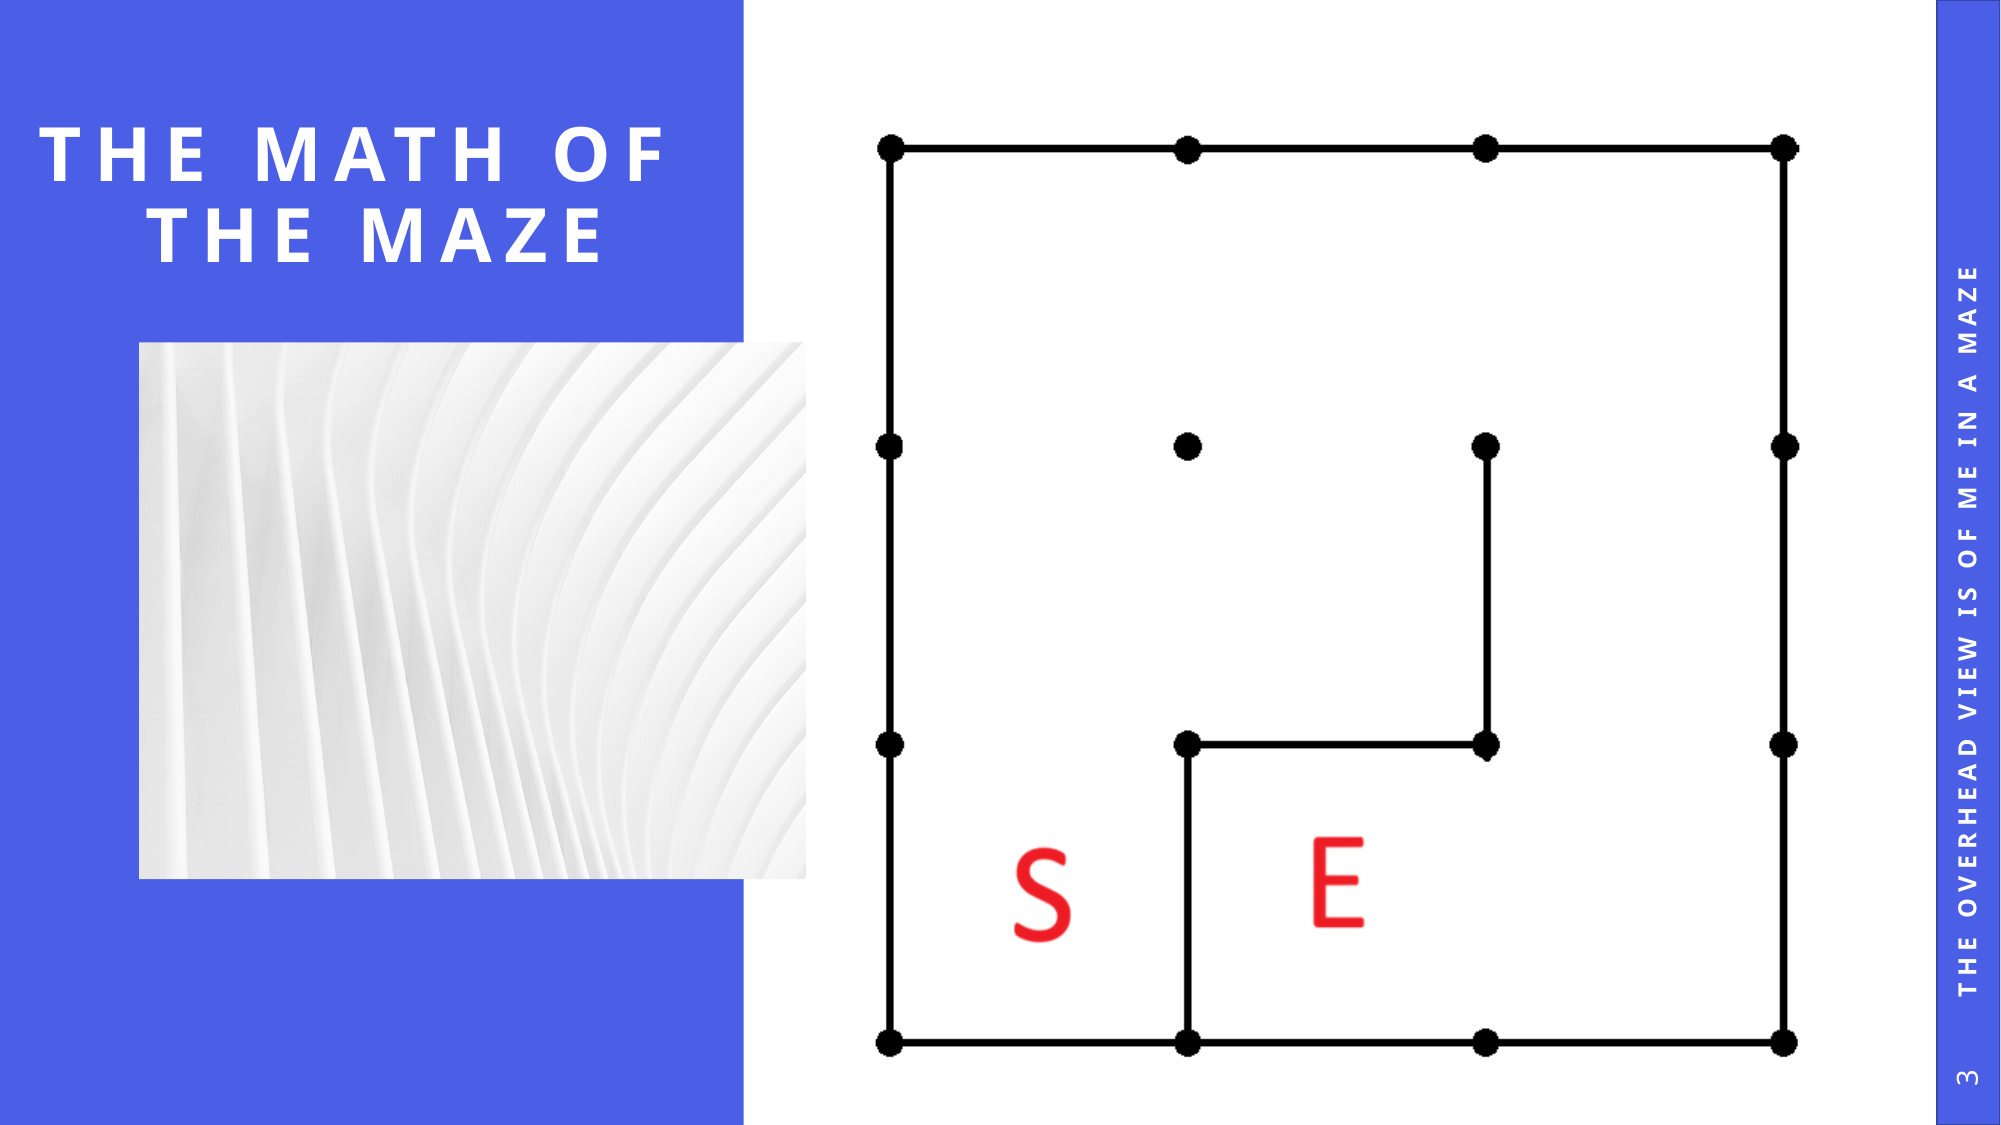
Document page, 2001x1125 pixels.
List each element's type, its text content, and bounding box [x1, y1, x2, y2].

title The math of the maze [15, 116, 734, 302]
footer The overhead view is of me in a maze [1937, 0, 2000, 1032]
picture [138, 0, 1865, 1072]
slide_number 3 [1937, 1032, 2000, 1125]
